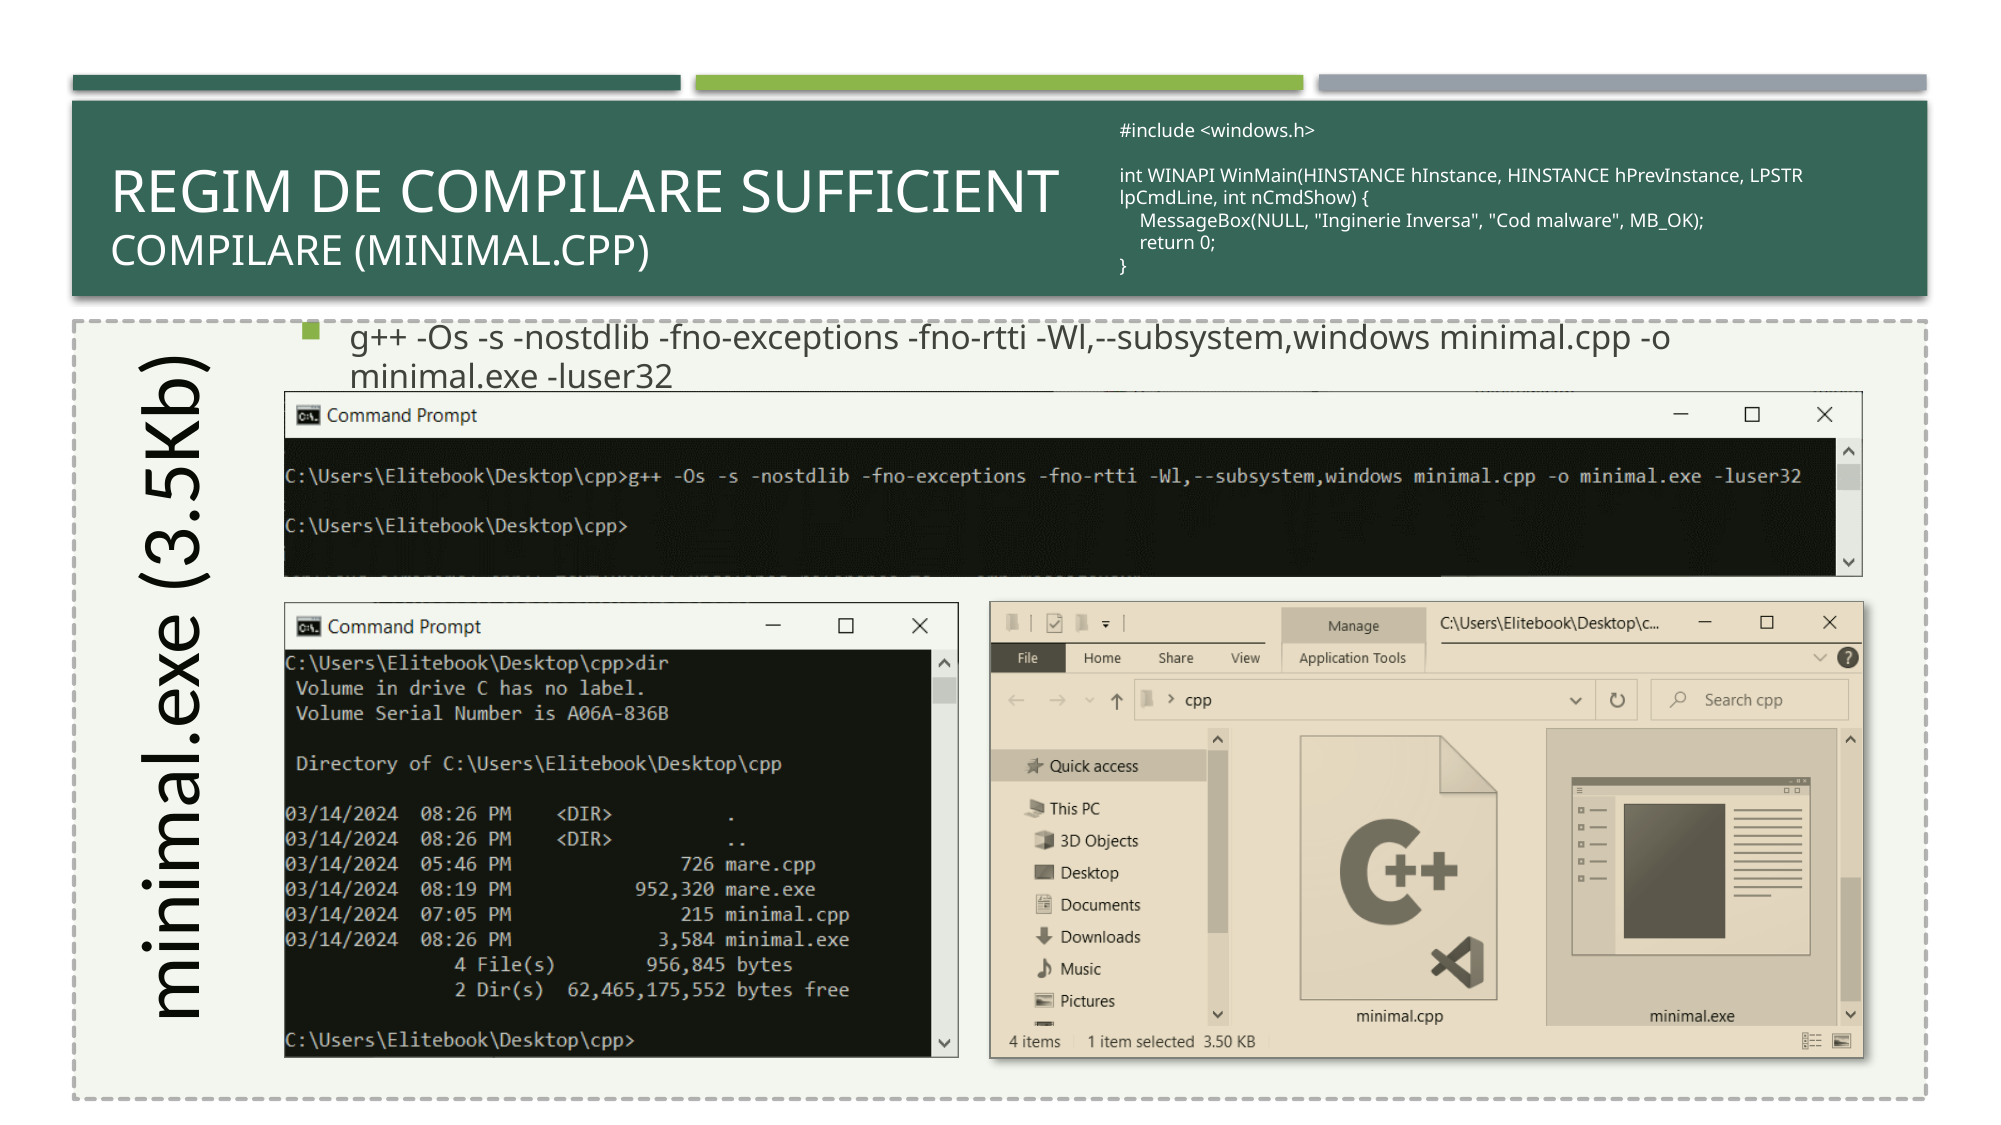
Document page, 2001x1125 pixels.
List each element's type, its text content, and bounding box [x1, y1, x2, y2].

picture [990, 601, 1864, 1058]
picture [283, 601, 960, 1058]
title Regim de compilare sufficient compilare (minimal.cpp) [95, 115, 1104, 282]
picture [283, 391, 1864, 577]
text_box [73, 321, 1926, 1100]
text_box #include <windows.h> int WINAPI WinMain(HINSTANCE hInstance, HINSTANCE hPrevInstance, LPSTR lpCmdLine, int nCmdShow) { MessageBox(NULL, "Inginerie Inversa", "Cod malware", MB_OK); return 0; } [1104, 111, 1905, 284]
